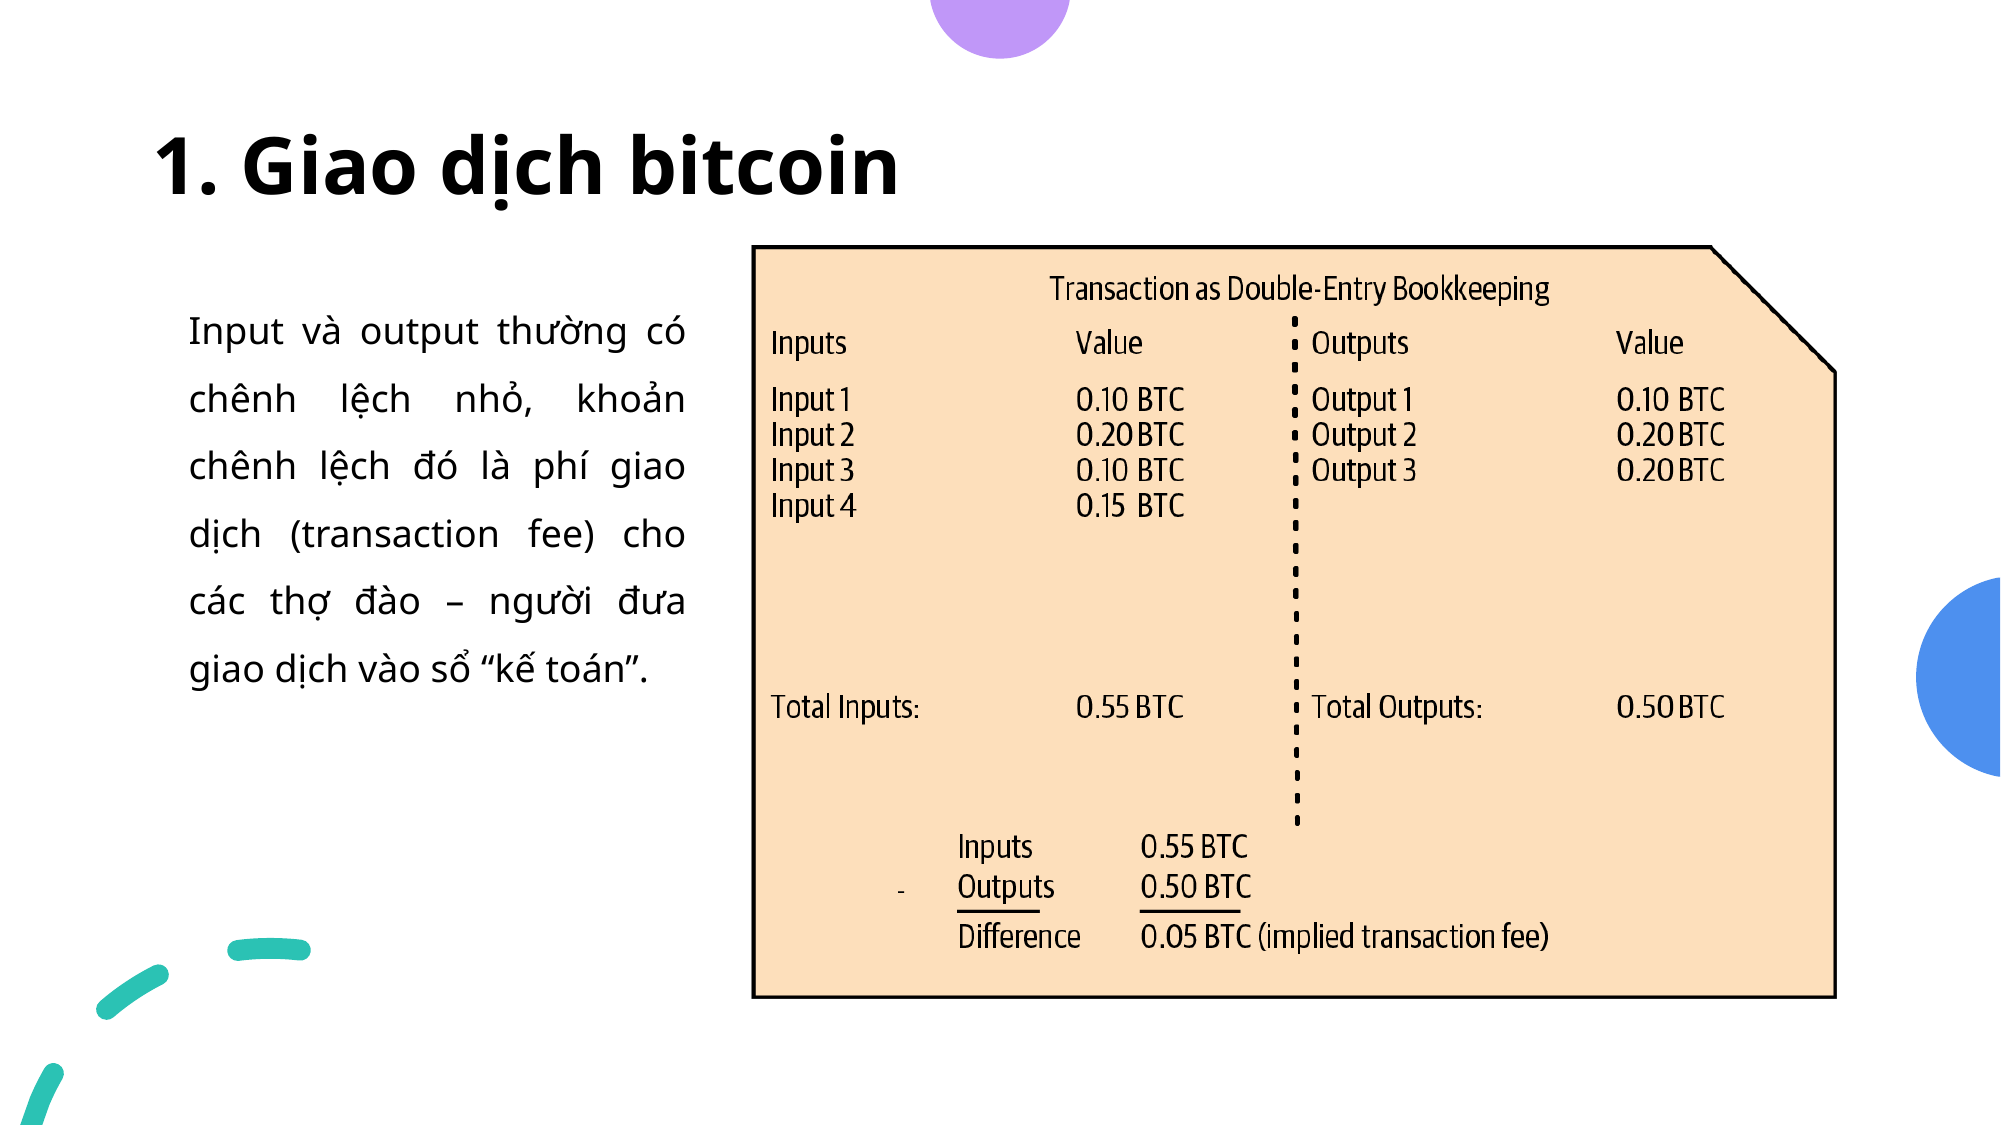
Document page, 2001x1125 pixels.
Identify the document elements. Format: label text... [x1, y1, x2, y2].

list Input và output thường có chênh lệch nhỏ, khoản chênh lệch đó là phí giao dịch (transaction fee) cho các thợ đào – người đưa giao dịch vào sổ “kế toán”. [113, 277, 702, 968]
picture [750, 245, 1838, 999]
title 1. Giao dịch bitcoin [137, 59, 1863, 278]
